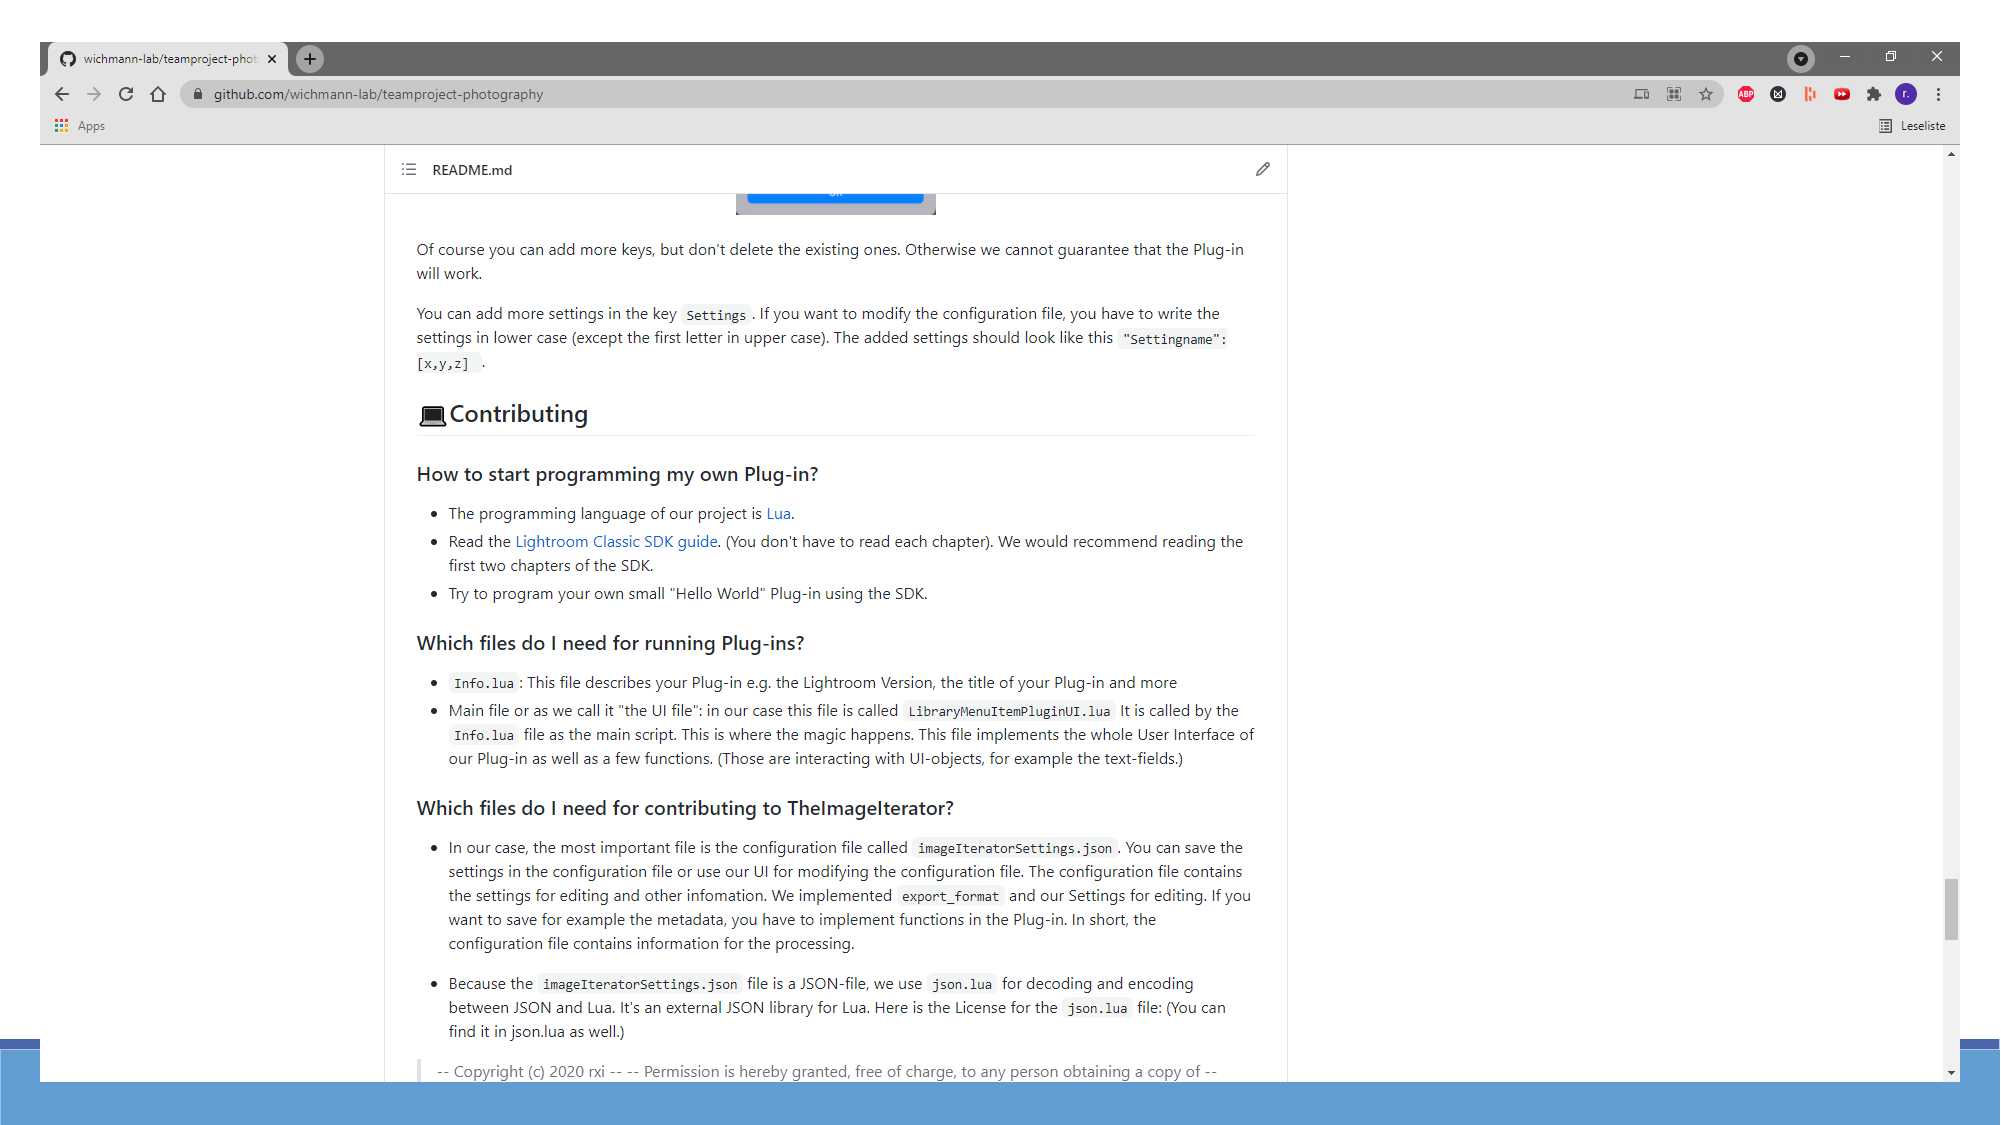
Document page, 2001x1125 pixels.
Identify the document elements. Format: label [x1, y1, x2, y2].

picture [40, 42, 1960, 1083]
